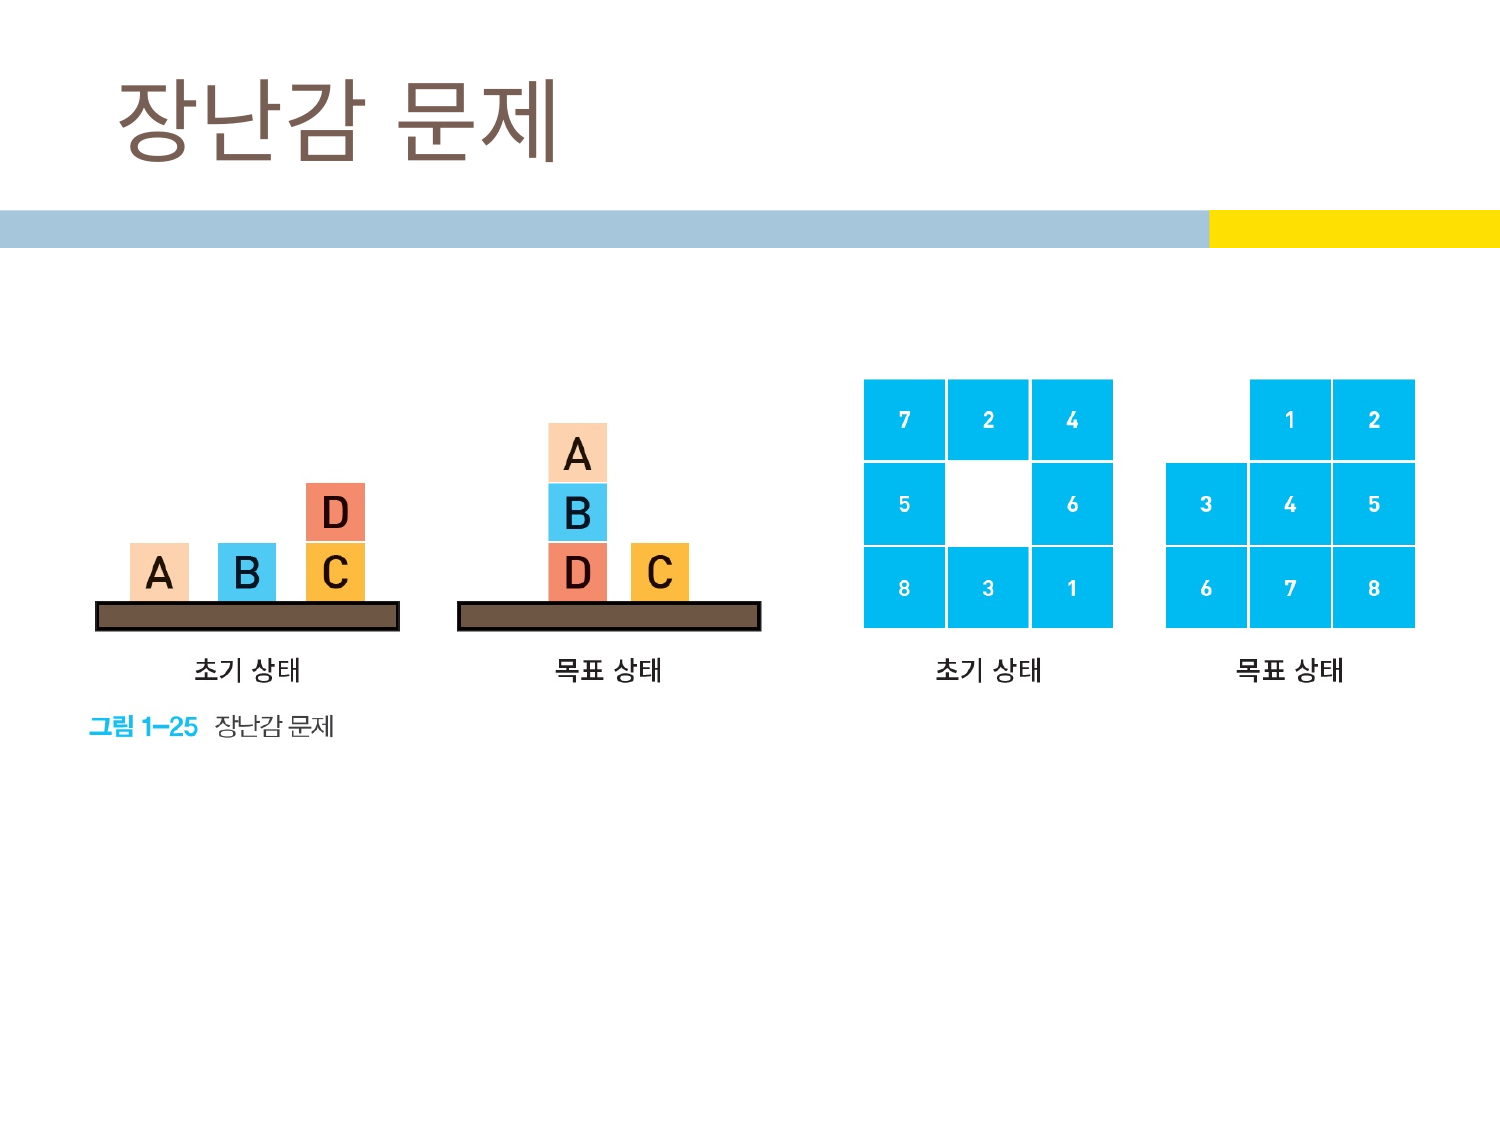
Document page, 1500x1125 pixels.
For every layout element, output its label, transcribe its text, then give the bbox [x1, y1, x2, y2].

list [79, 373, 1418, 744]
title 장난감 문제 [100, 37, 1438, 200]
